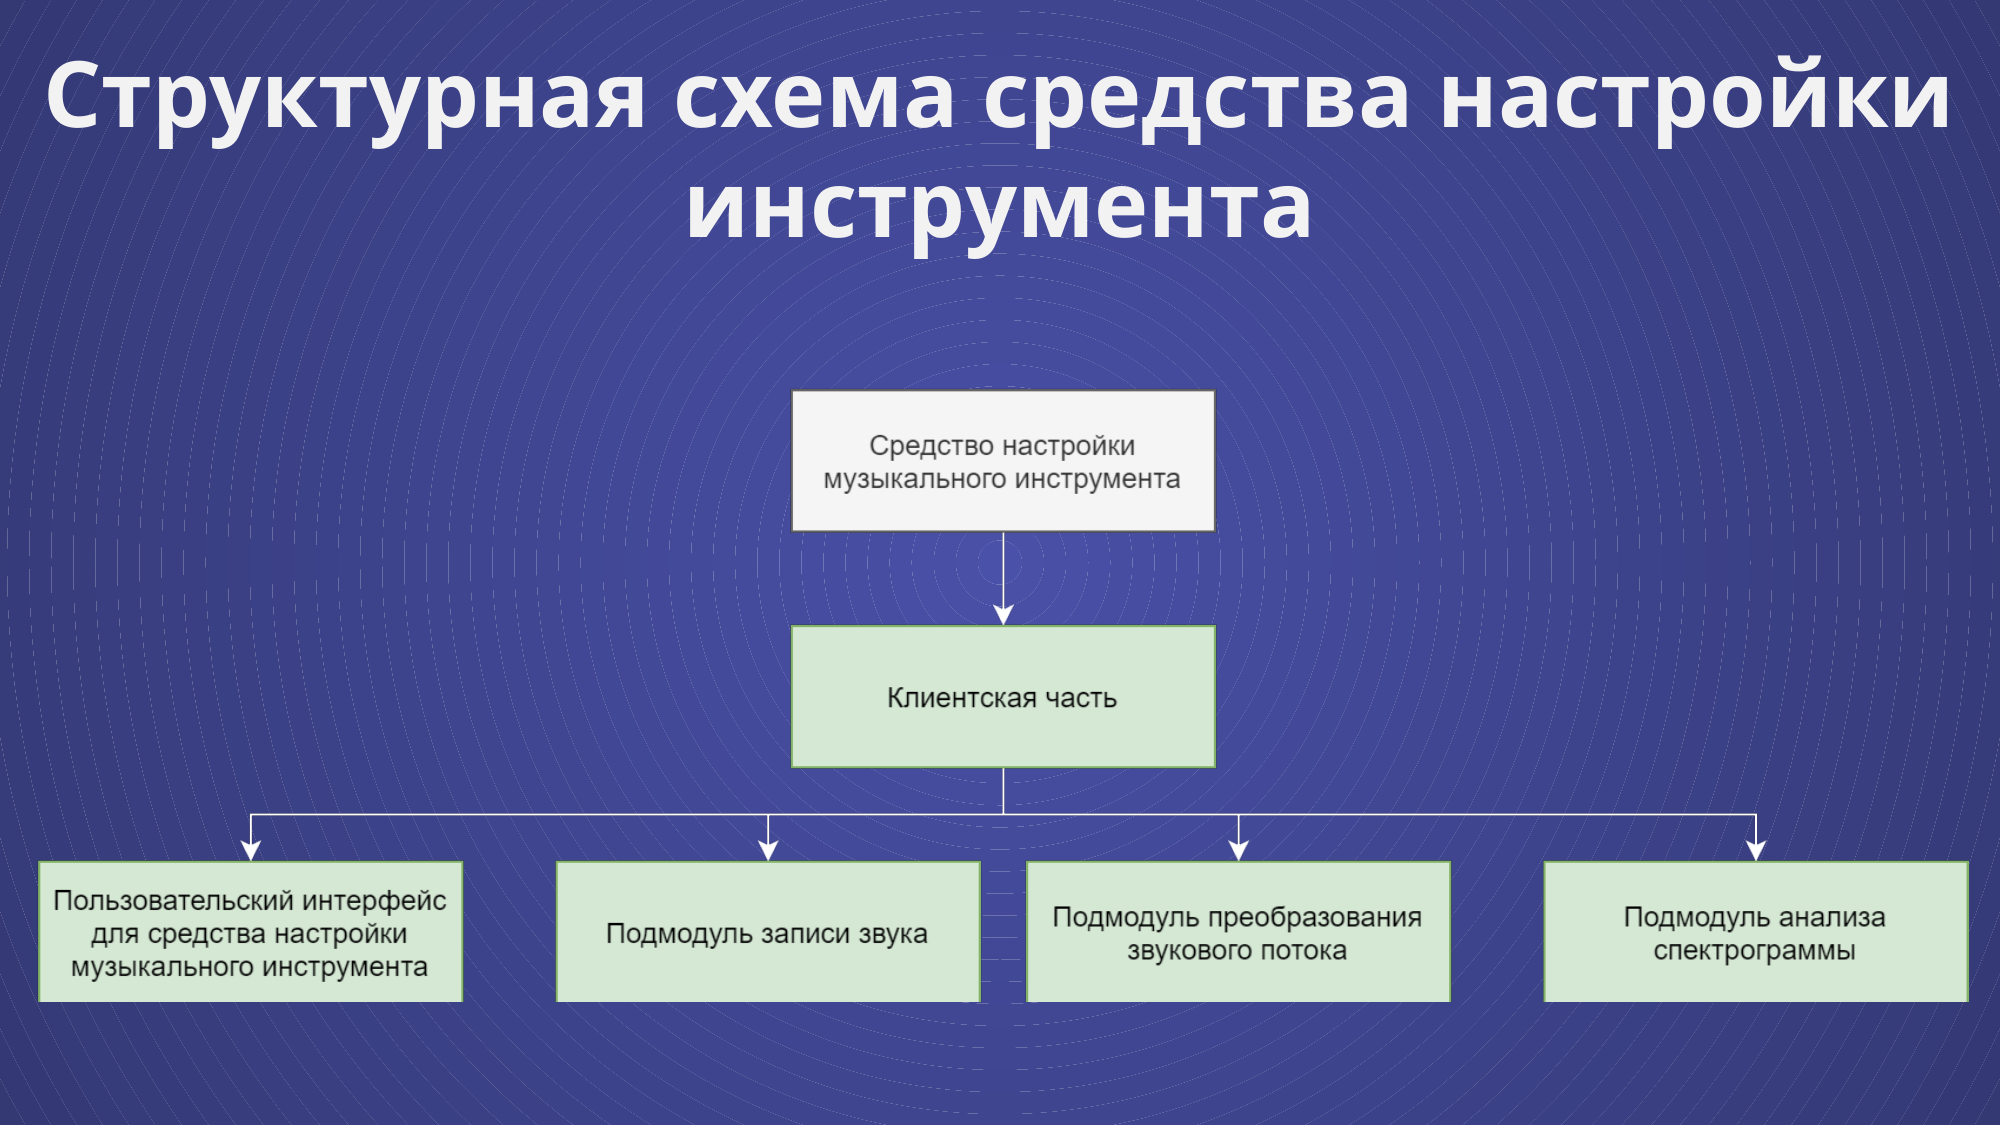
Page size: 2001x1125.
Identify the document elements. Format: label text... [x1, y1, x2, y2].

text_box Структурная схема средства настройки инструмента [0, 28, 2000, 264]
picture [31, 382, 1969, 1002]
